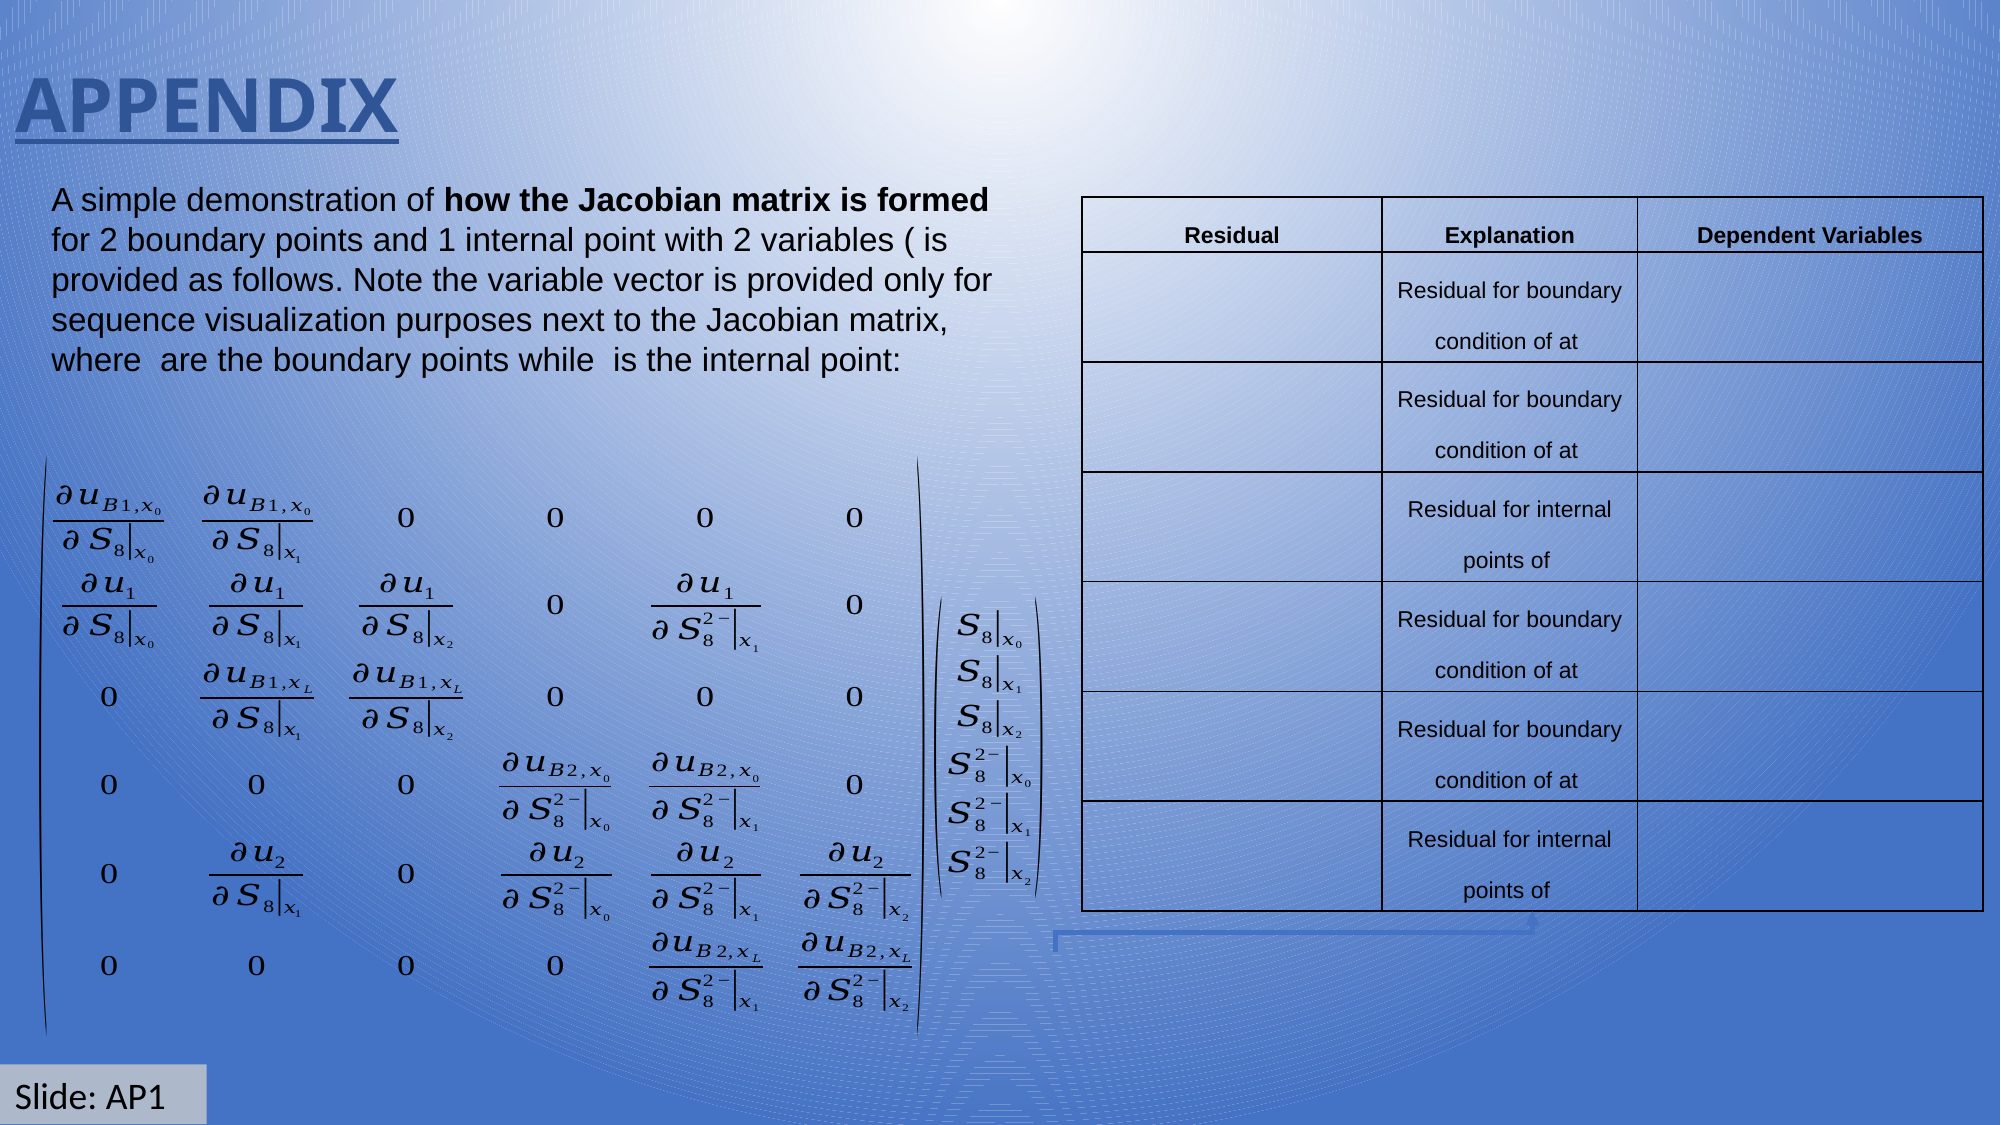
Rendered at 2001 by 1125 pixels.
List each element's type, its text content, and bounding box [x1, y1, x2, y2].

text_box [1055, 863, 1533, 953]
title APPENDIX [0, 0, 1393, 218]
text_box Slide: AP1 [0, 1064, 207, 1125]
